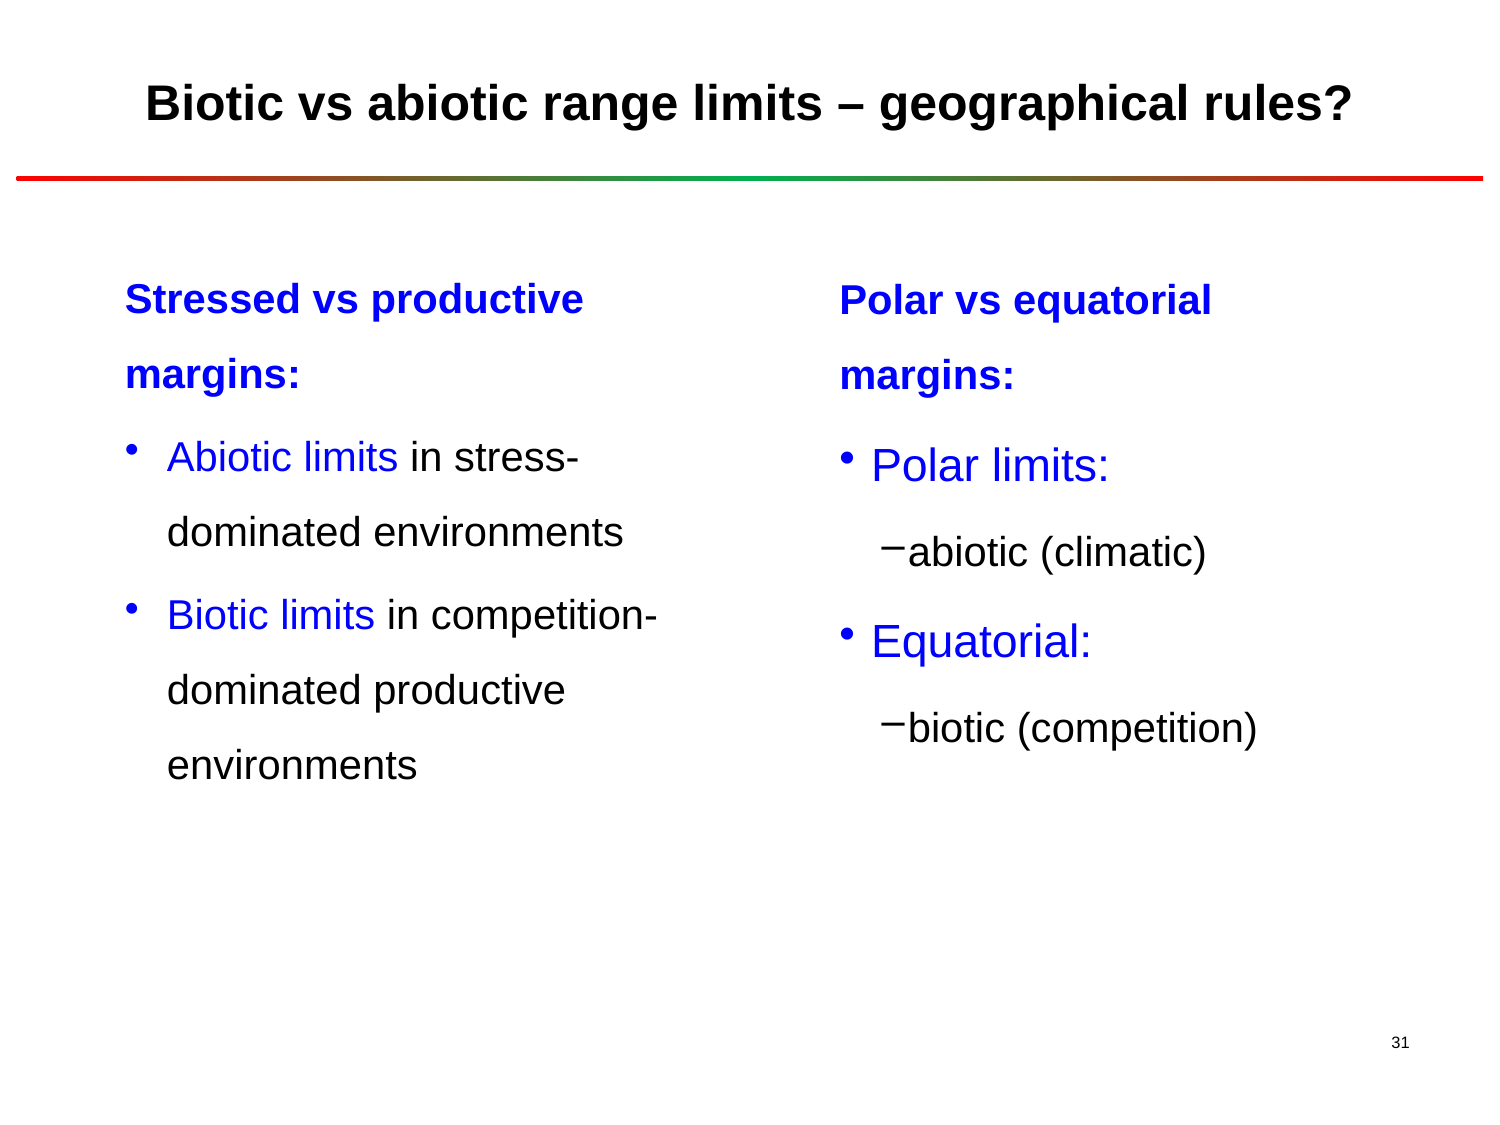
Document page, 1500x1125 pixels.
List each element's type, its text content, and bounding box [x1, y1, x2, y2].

title Biotic vs abiotic range limits – geographical rules? [75, 20, 1425, 181]
list Polar vs equatorial margins: Polar limits: abiotic (climatic) Equatorial: biotic (competition) [824, 240, 1406, 862]
text_box Stressed vs productive margins: Abiotic limits in stress- dominated environments Biotic limits in competition-dominated productive environments [113, 240, 731, 862]
slide_number 31 [1074, 1024, 1425, 1103]
